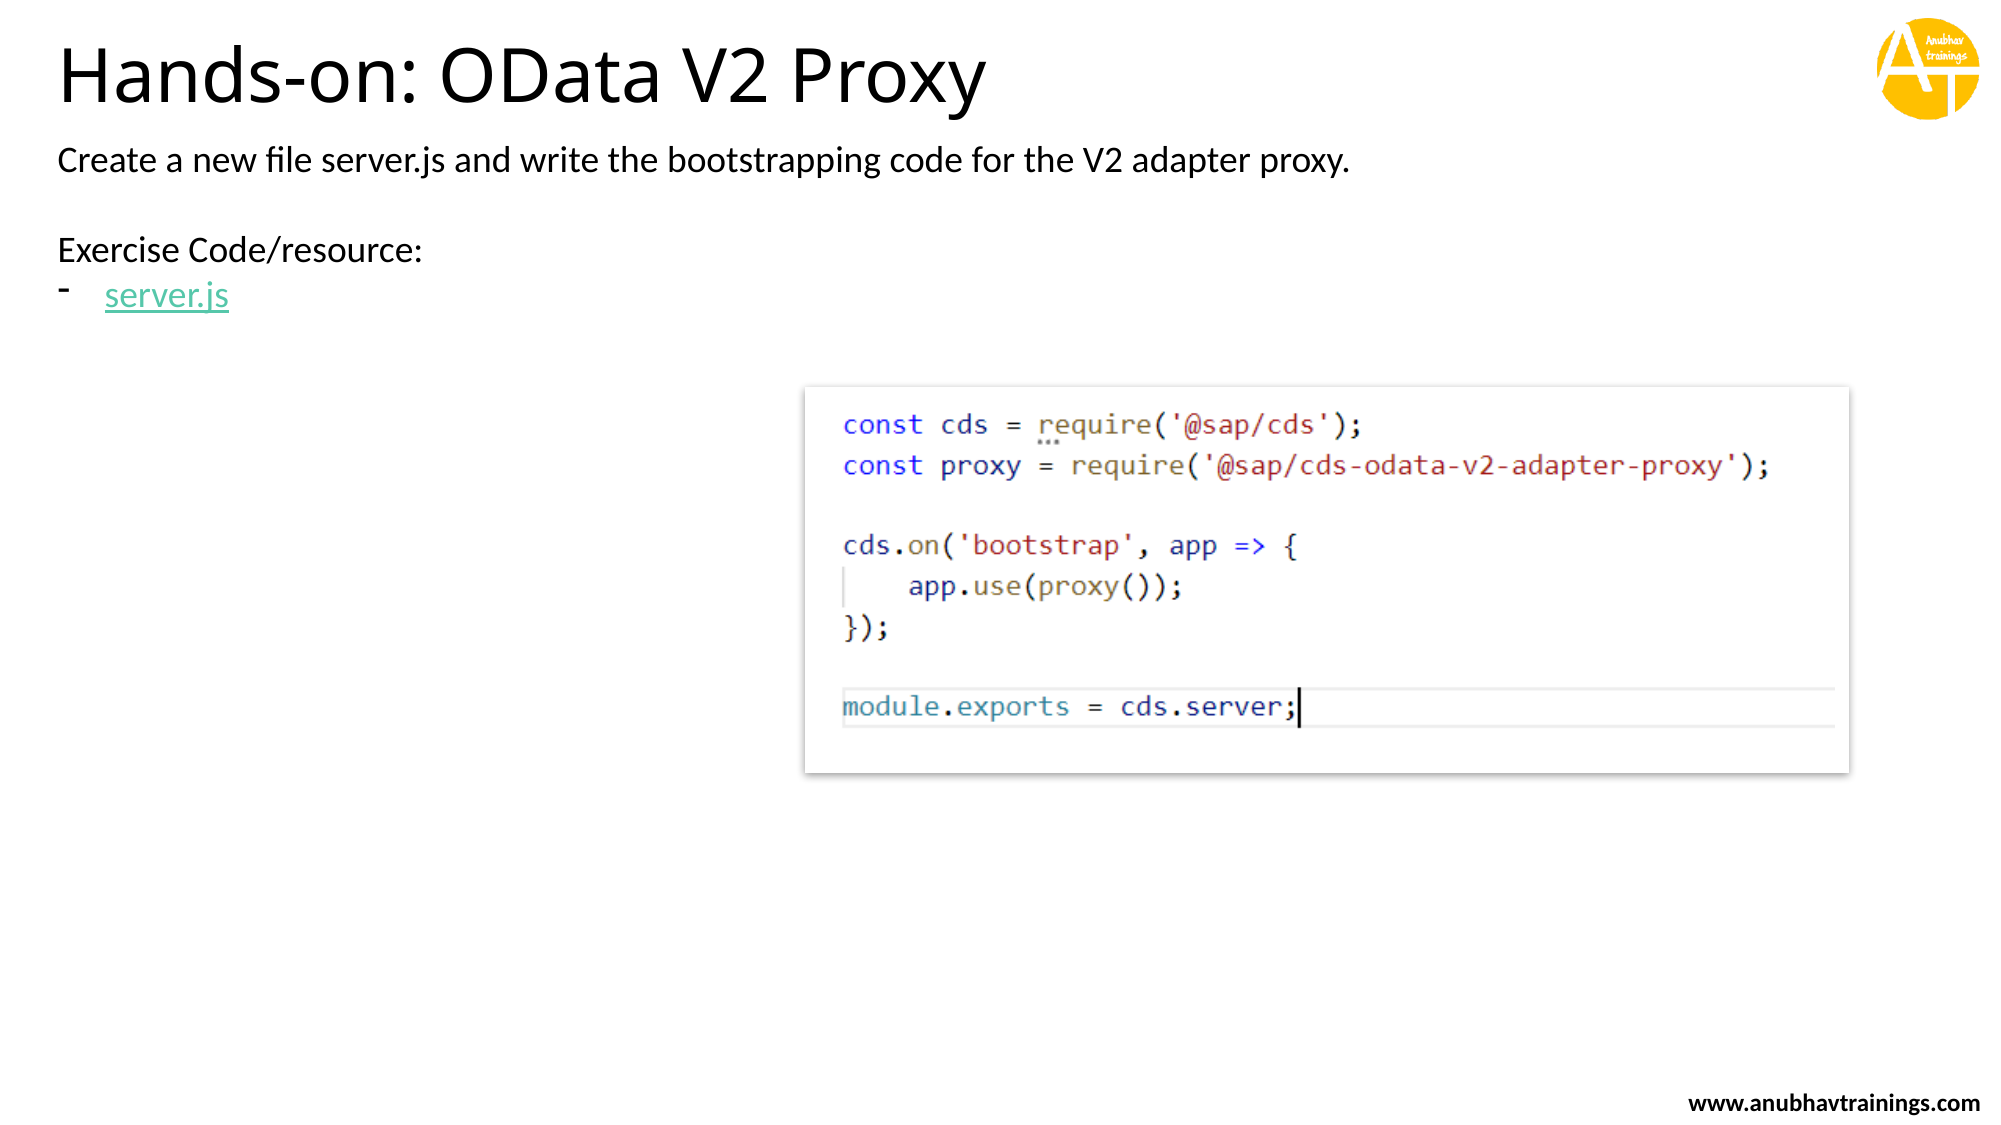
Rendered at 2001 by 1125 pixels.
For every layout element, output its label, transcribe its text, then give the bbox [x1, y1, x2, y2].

picture [1866, 11, 1985, 128]
text_box Create a new file server.js and write the bootstrapping code for the V2 adapter proxy. Exercise Code/resource: server.js [42, 127, 1874, 323]
text_box Hands-on: OData V2 Proxy [42, 30, 1866, 127]
footer www.anubhavtrainings.com [1669, 1089, 2000, 1114]
picture [819, 401, 1835, 758]
